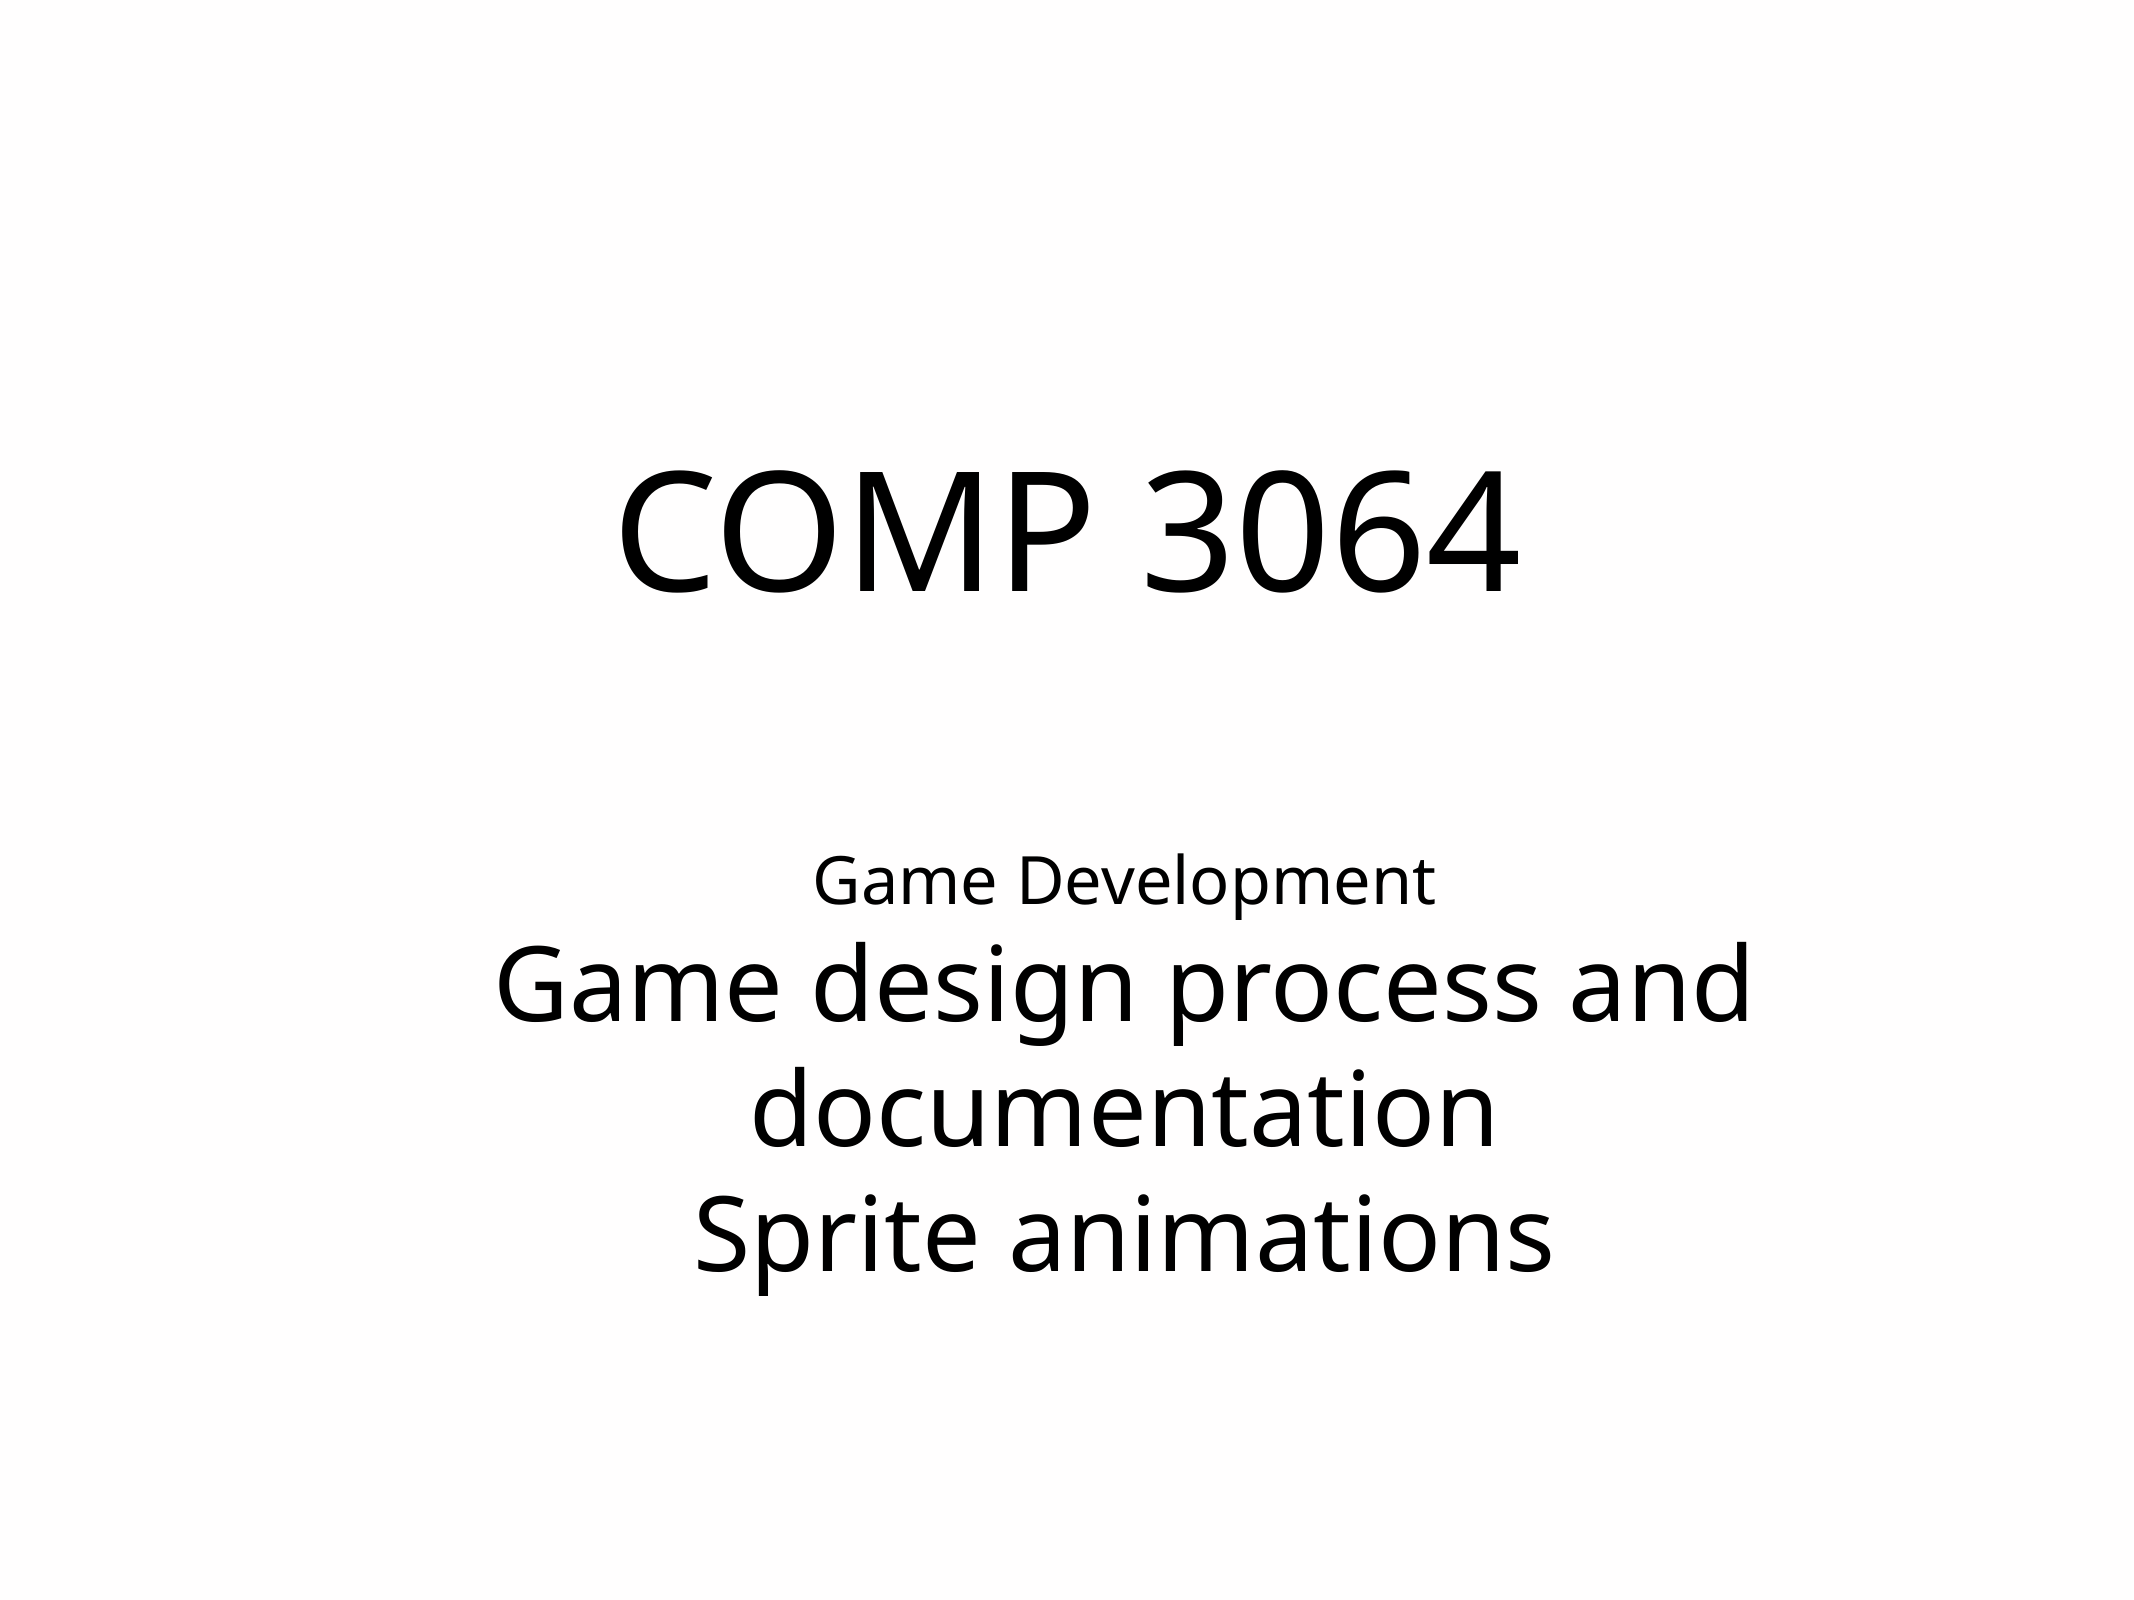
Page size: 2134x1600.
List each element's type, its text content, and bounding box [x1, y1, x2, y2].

text_box Game Development Game design process and documentation Sprite animations [54, 837, 2092, 1293]
title COMP 3064 [510, 425, 1623, 693]
